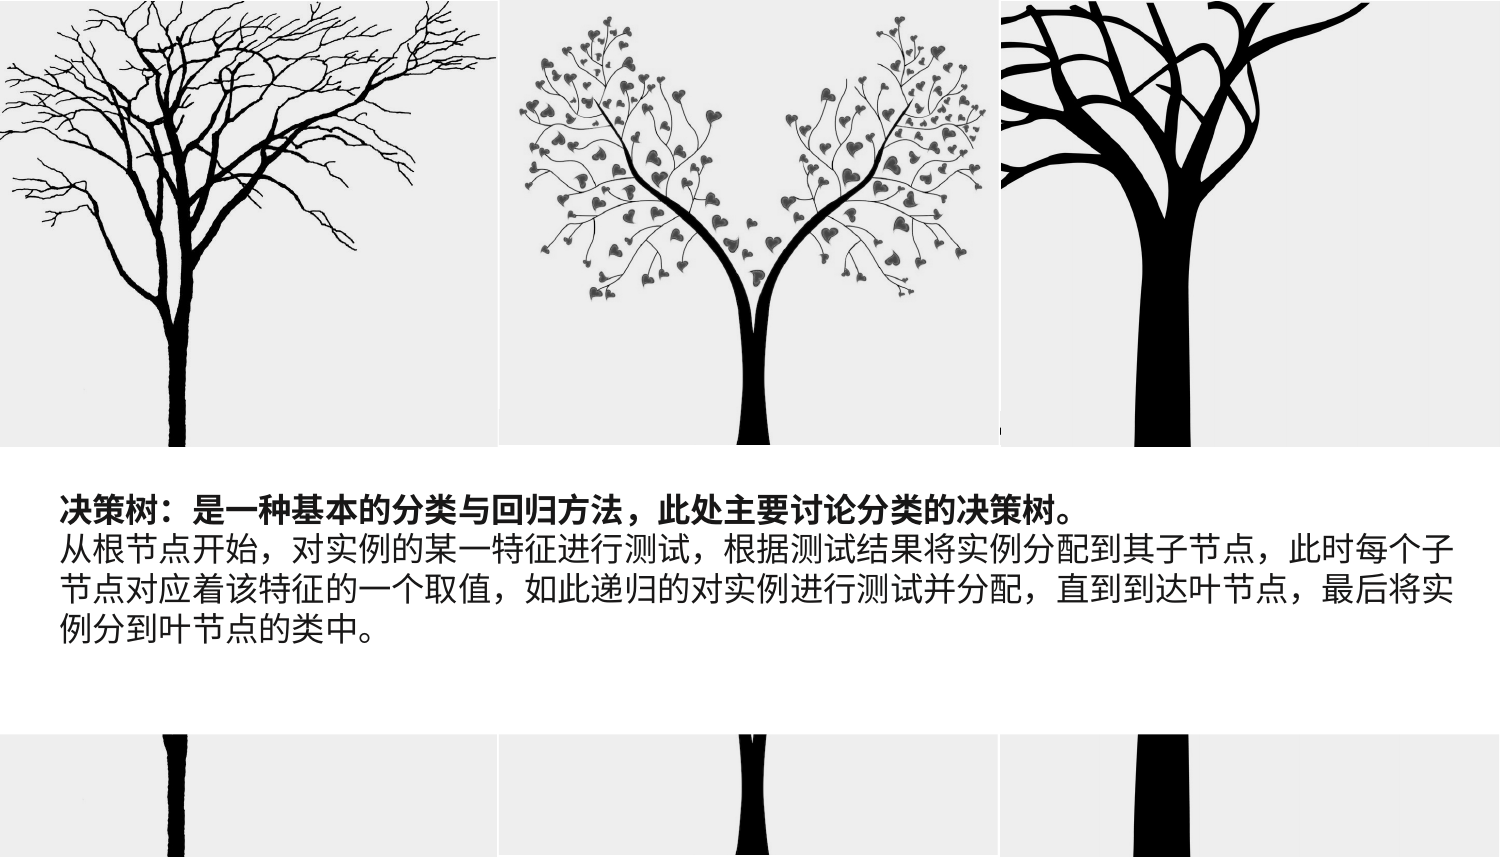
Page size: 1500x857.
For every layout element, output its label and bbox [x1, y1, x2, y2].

text_box [0, 0, 1500, 447]
text_box [0, 447, 1500, 857]
